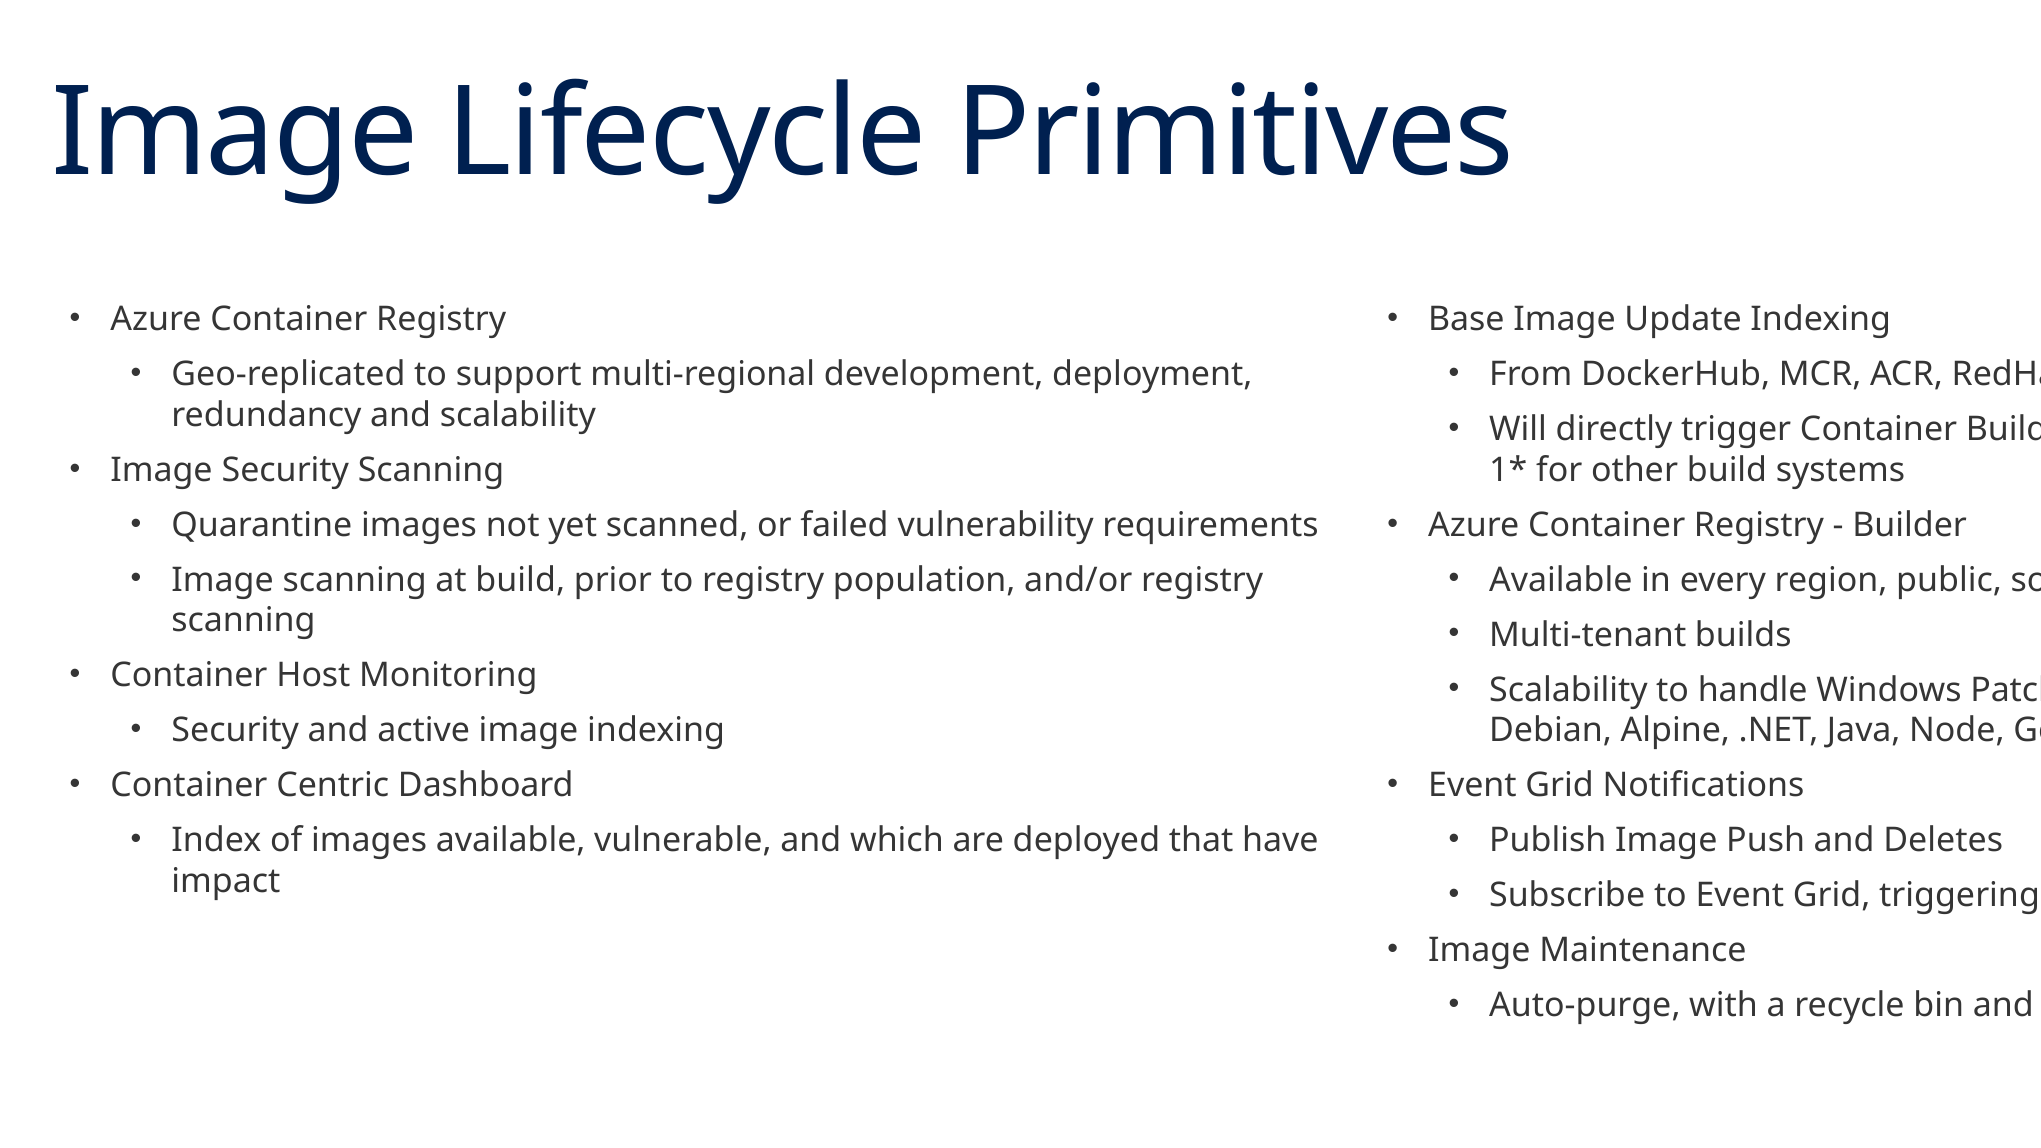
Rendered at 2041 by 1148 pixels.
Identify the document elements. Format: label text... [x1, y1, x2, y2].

list Azure Container Registry Geo-replicated to support multi-regional development, deployment, redundancy and scalability Image Security Scanning Quarantine images not yet scanned, or failed vulnerability requirements Image scanning at build, prior to registry population, and/or registry scanning Container Host Monitoring Security and active image indexing Container Centric Dashboard Index of images available, vulnerable, and which are deployed that have impact [69, 296, 1387, 827]
list Base Image Update Indexing From DockerHub, MCR, ACR, RedHat, SUSE Will directly trigger Container Builder and/or surfaced through Event Grid 1* for other build systems Azure Container Registry - Builder Available in every region, public, sovereign and azure stack Multi-tenant builds Scalability to handle Windows Patch Tuesday, or any other update (Ubuntu, Debian, Alpine, .NET, Java, Node, Go, …) Event Grid Notifications Publish Image Push and Deletes Subscribe to Event Grid, triggering builds Image Maintenance Auto-purge, with a recycle bin and archive policies [1387, 296, 2041, 1133]
title Image Lifecycle Primitives [51, 59, 1990, 209]
